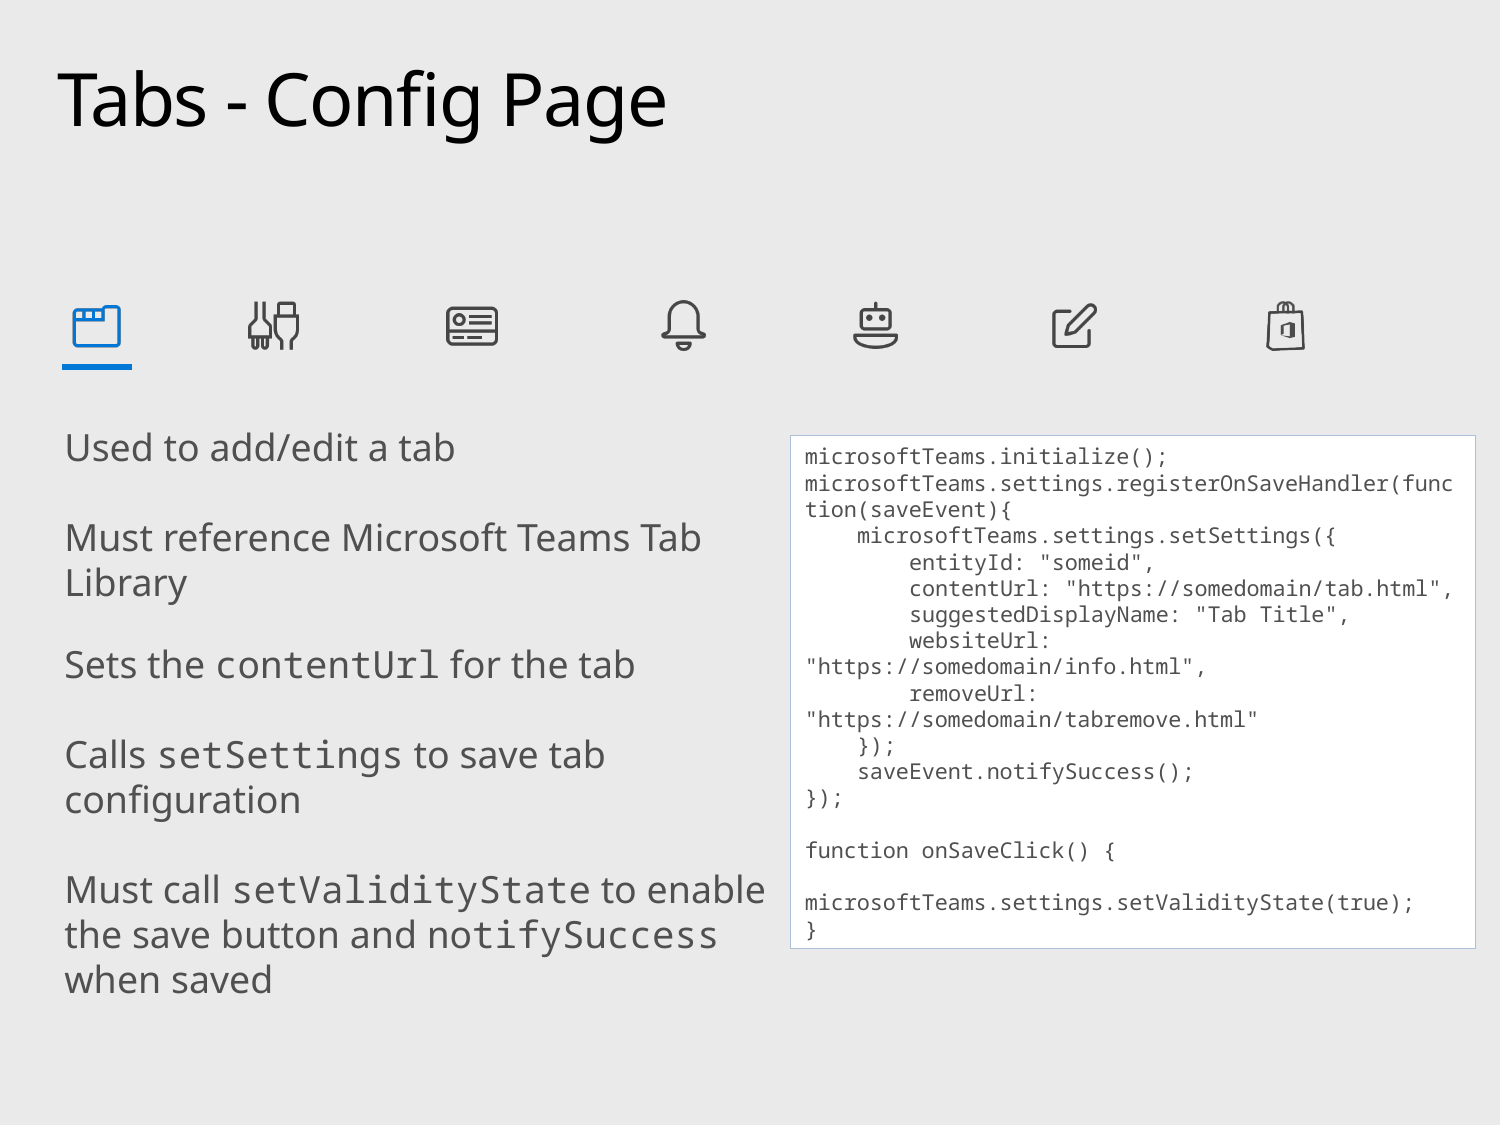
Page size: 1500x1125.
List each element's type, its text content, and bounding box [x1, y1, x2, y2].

picture [1266, 300, 1305, 352]
title Tabs - Config Page [33, 47, 1468, 196]
picture [1049, 300, 1100, 352]
picture [71, 300, 122, 352]
picture [446, 300, 498, 352]
picture [658, 300, 710, 352]
text_box microsoftTeams.initialize(); microsoftTeams.settings.registerOnSaveHandler(function(saveEvent){ microsoftTeams.settings.setSettings({ entityId: "someid", contentUrl: "https://somedomain/tab.html", suggestedDisplayName: "Tab Title", websiteUrl: "https://somedomain/info.html", removeUrl: "https://somedomain/tabremove.html" }); saveEvent.notifySuccess(); }); function onSaveClick() { microsoftTeams.settings.setValidityState(true); } [790, 435, 1476, 949]
picture [248, 300, 300, 352]
picture [850, 300, 902, 352]
text_box Used to add/edit a tab Must reference Microsoft Teams Tab Library Sets the contentUrl for the tab Calls setSettings to save tab configuration Must call setValidityState to enable the save button and notifySuccess when saved [42, 406, 791, 1019]
